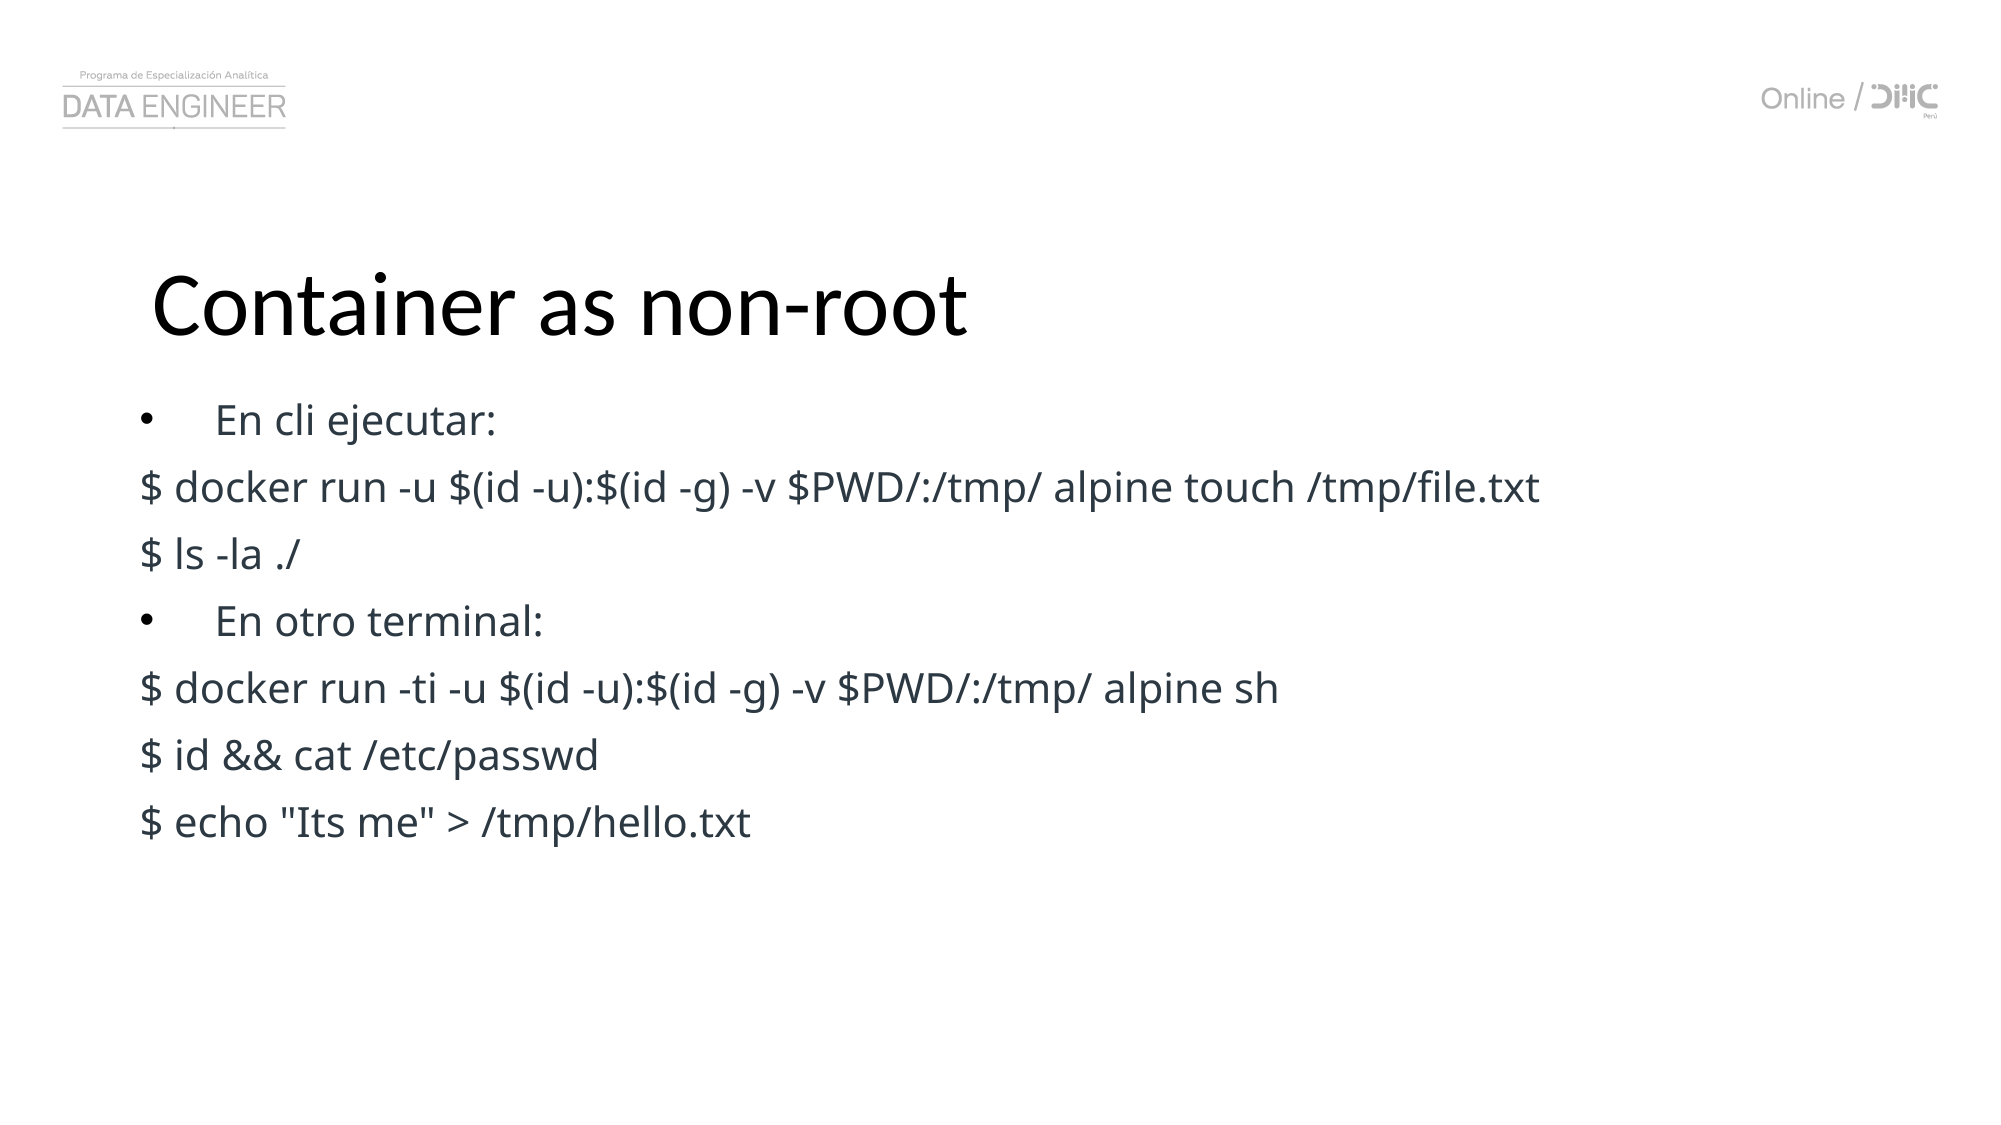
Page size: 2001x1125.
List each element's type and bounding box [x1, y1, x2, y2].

list [0, 0, 2000, 1125]
